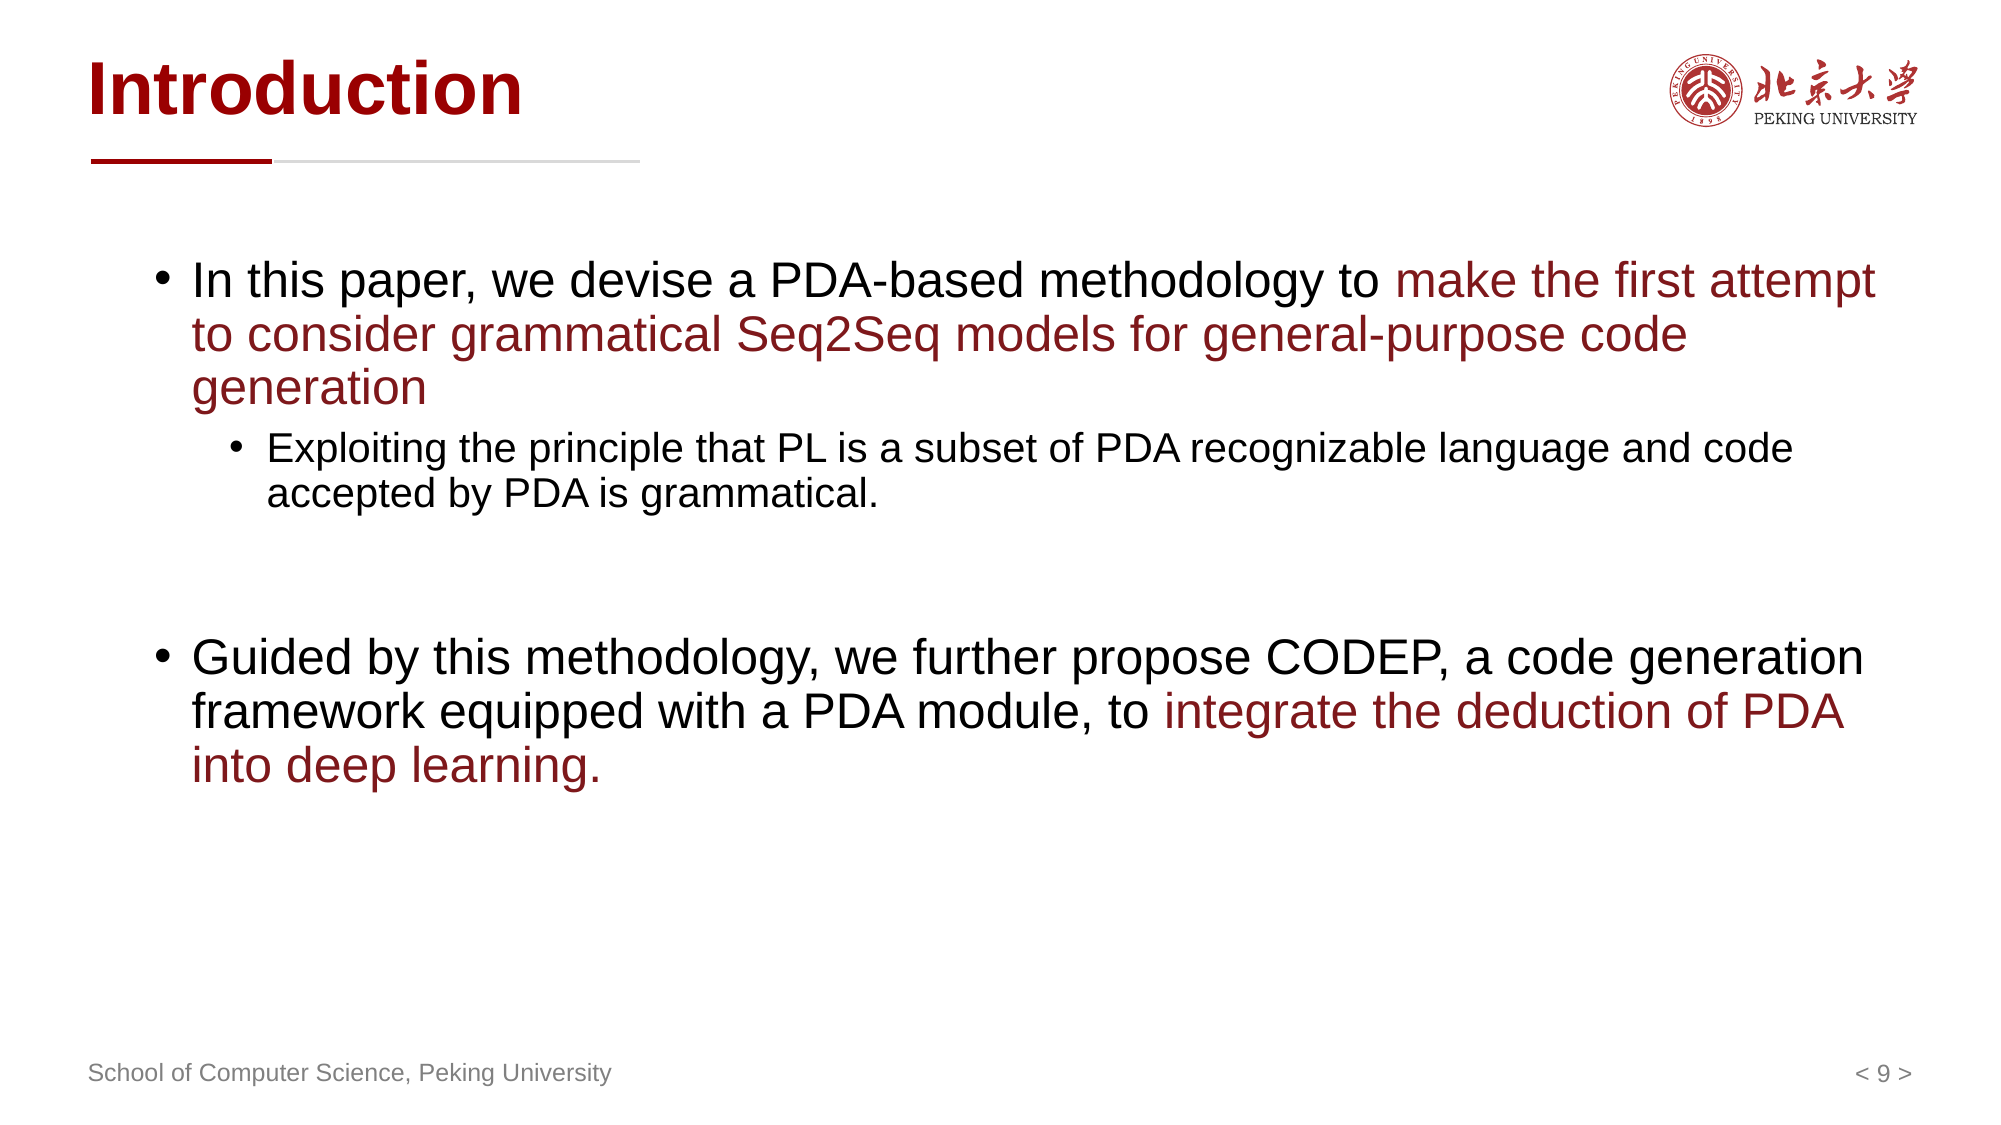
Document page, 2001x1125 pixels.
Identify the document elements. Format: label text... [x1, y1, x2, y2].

text_box Introduction [72, 39, 1559, 142]
picture [118, 142, 319, 327]
text_box In this paper, we devise a PDA-based methodology to make the first attempt to consider grammatical Seq2Seq models for general-purpose code generation Exploiting the principle that PL is a subset of PDA recognizable language and code accepted by PDA is grammatical. Guided by this methodology, we further propose CODEP, a code generation framework equipped with a PDA module, to integrate the deduction of PDA into deep learning. [139, 246, 1892, 1065]
